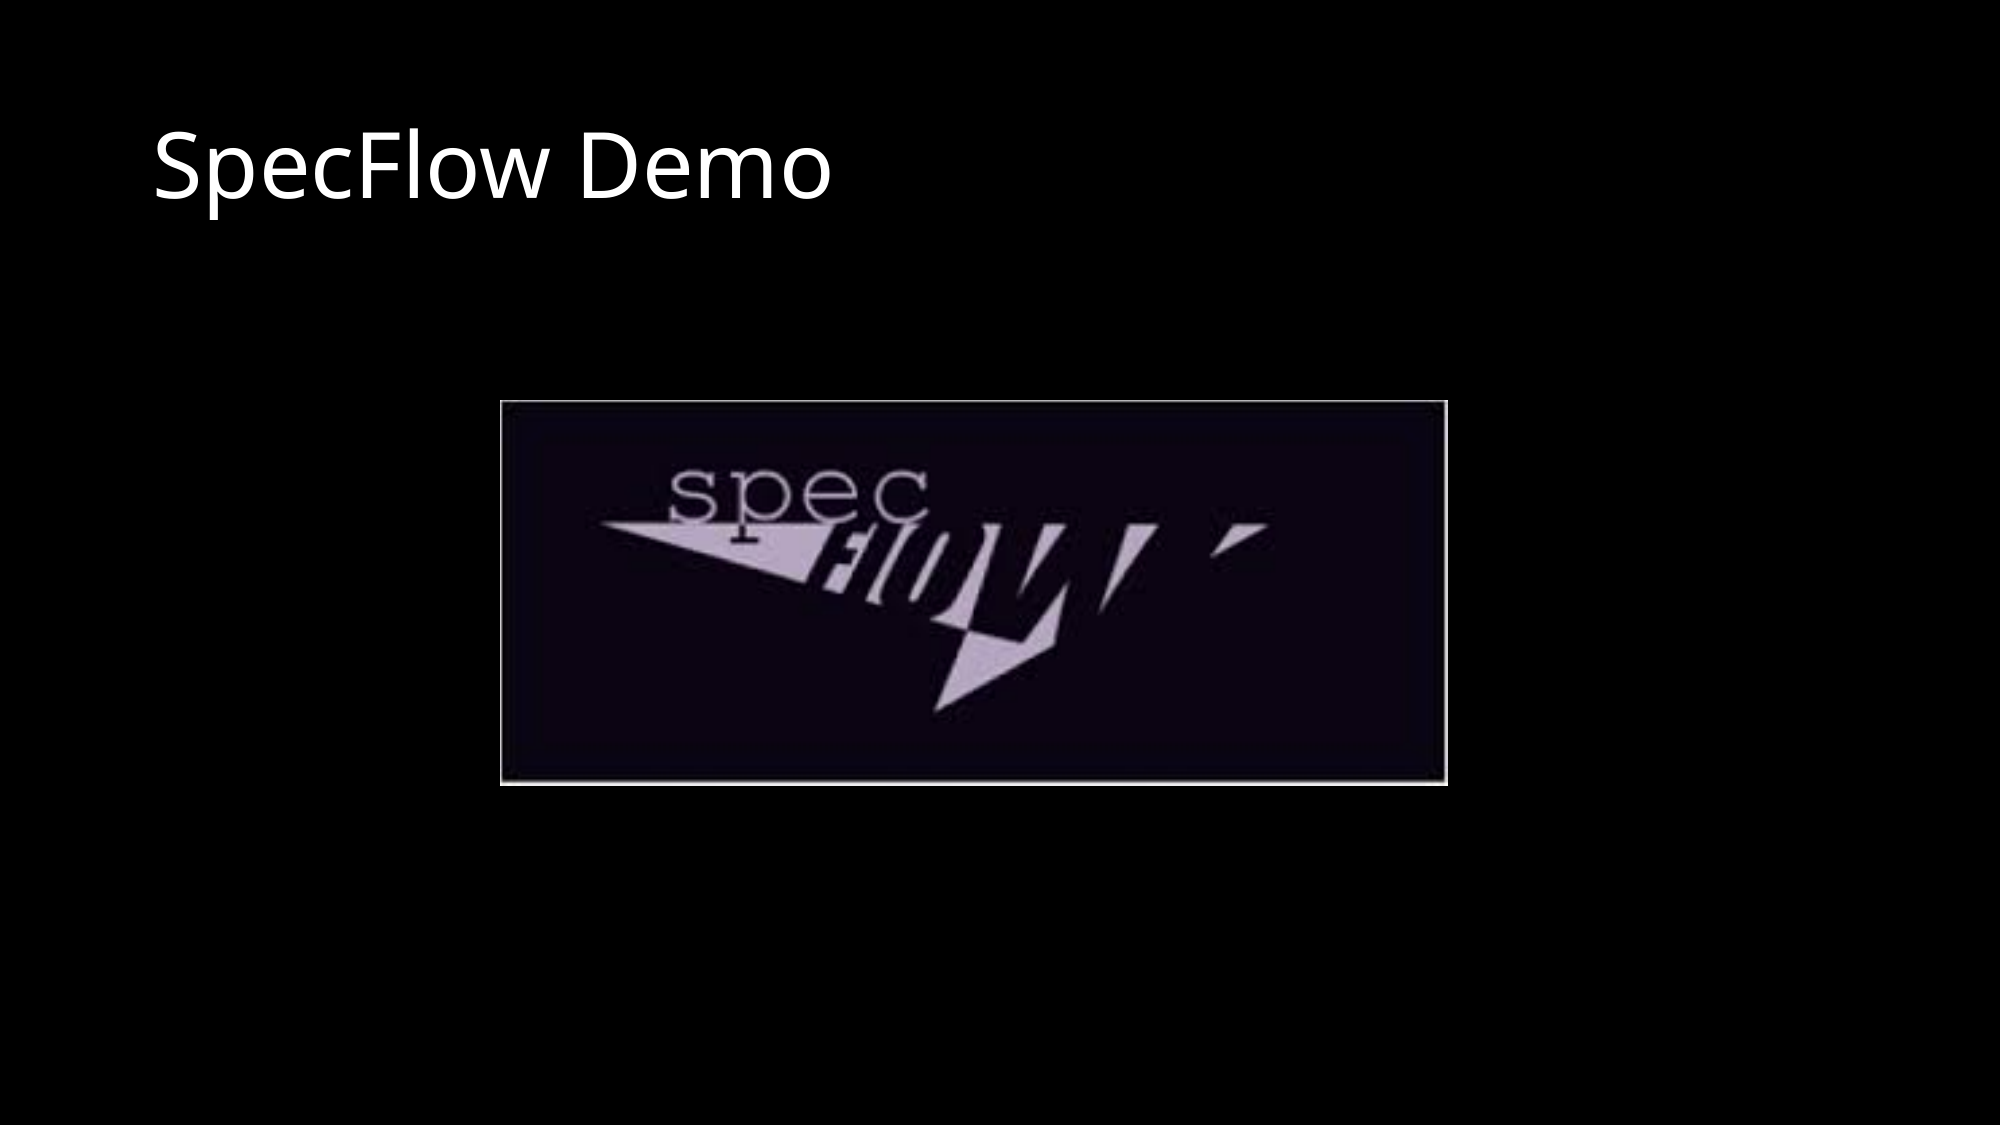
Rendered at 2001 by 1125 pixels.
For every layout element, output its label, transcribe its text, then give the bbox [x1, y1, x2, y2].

title SpecFlow Demo [137, 59, 1863, 278]
picture [499, 400, 1448, 786]
